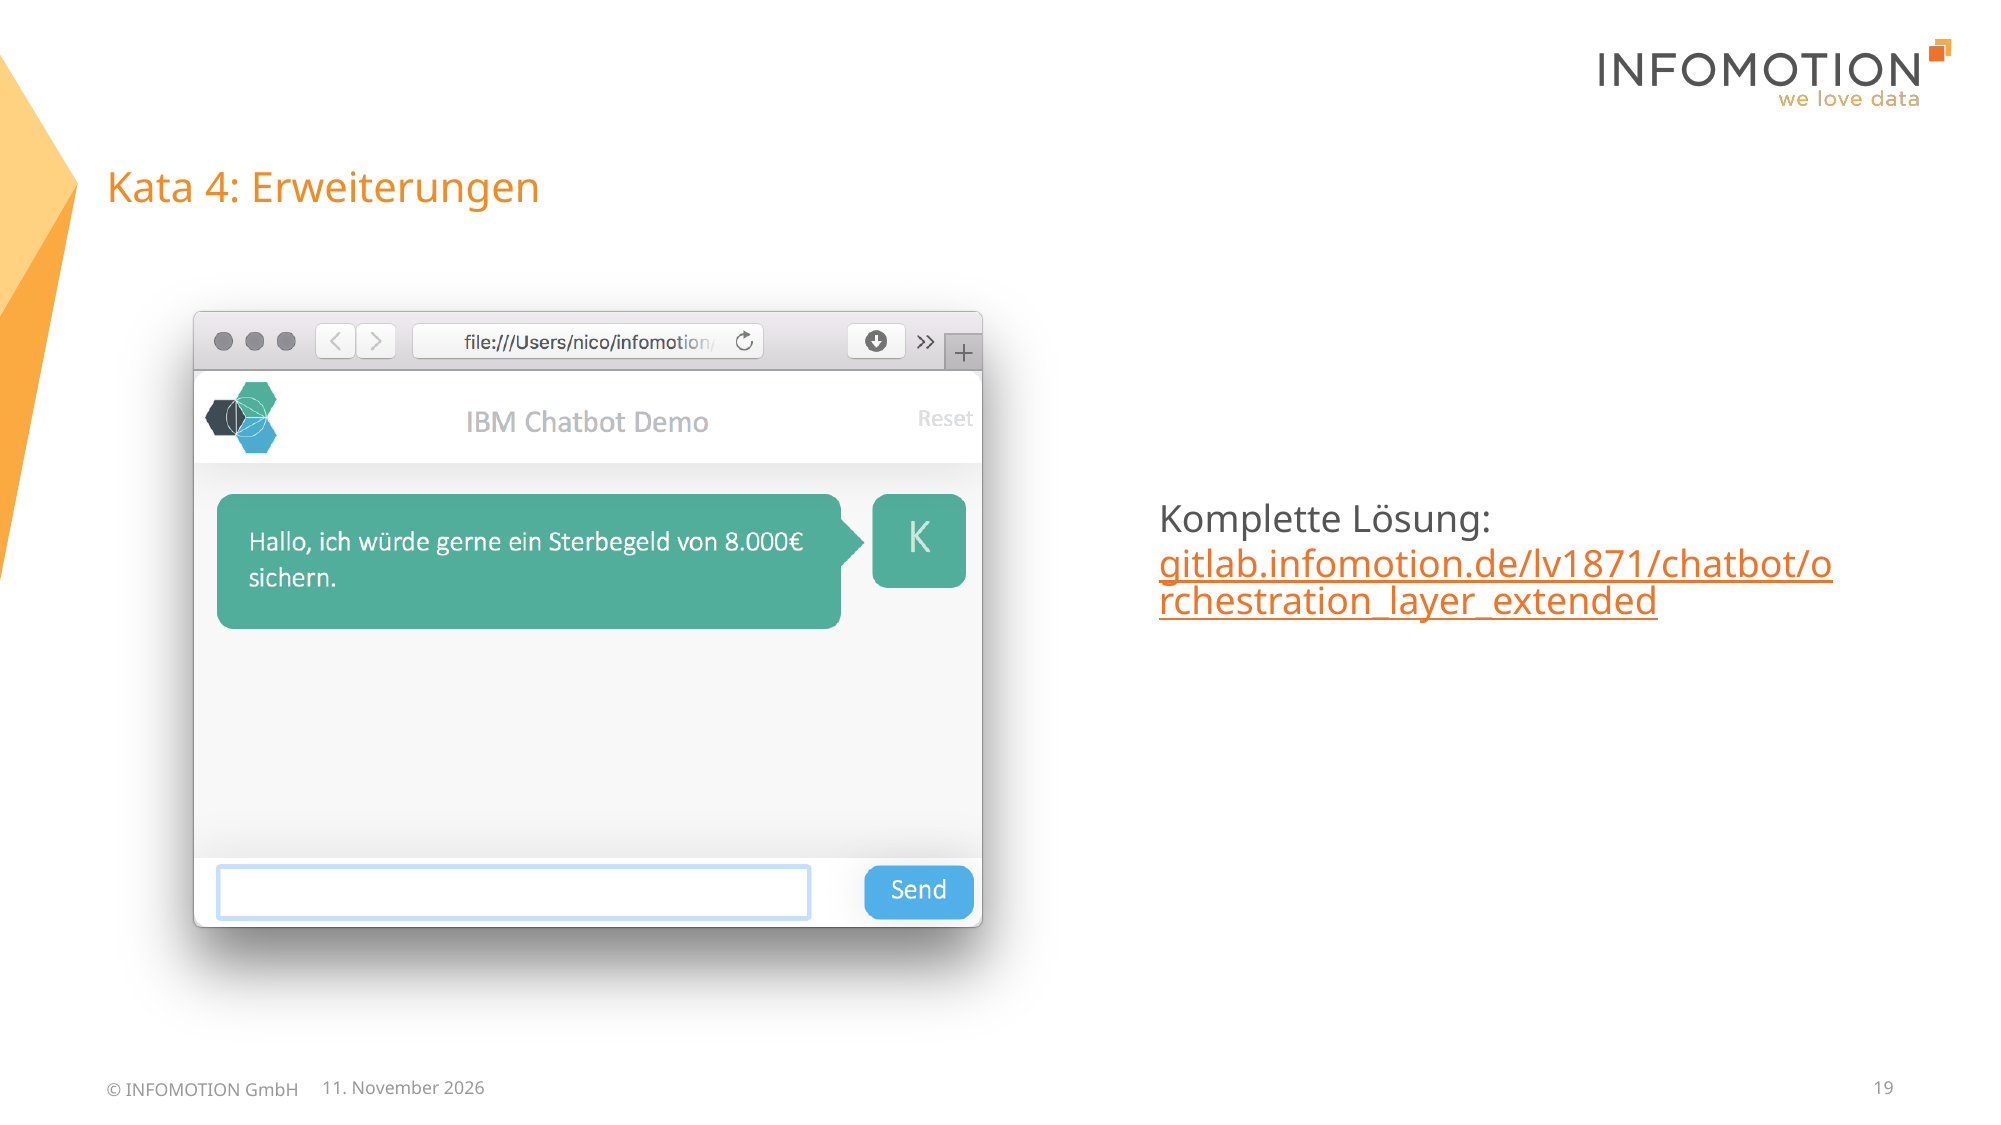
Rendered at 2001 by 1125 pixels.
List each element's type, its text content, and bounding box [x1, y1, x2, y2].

title Kata 4: Erweiterungen [106, 160, 1894, 262]
text_box Komplette Lösung: gitlab.infomotion.de/lv1871/chatbot/orchestration_layer_extended [1143, 487, 1857, 599]
picture [106, 260, 1070, 1052]
picture [1598, 37, 1953, 108]
